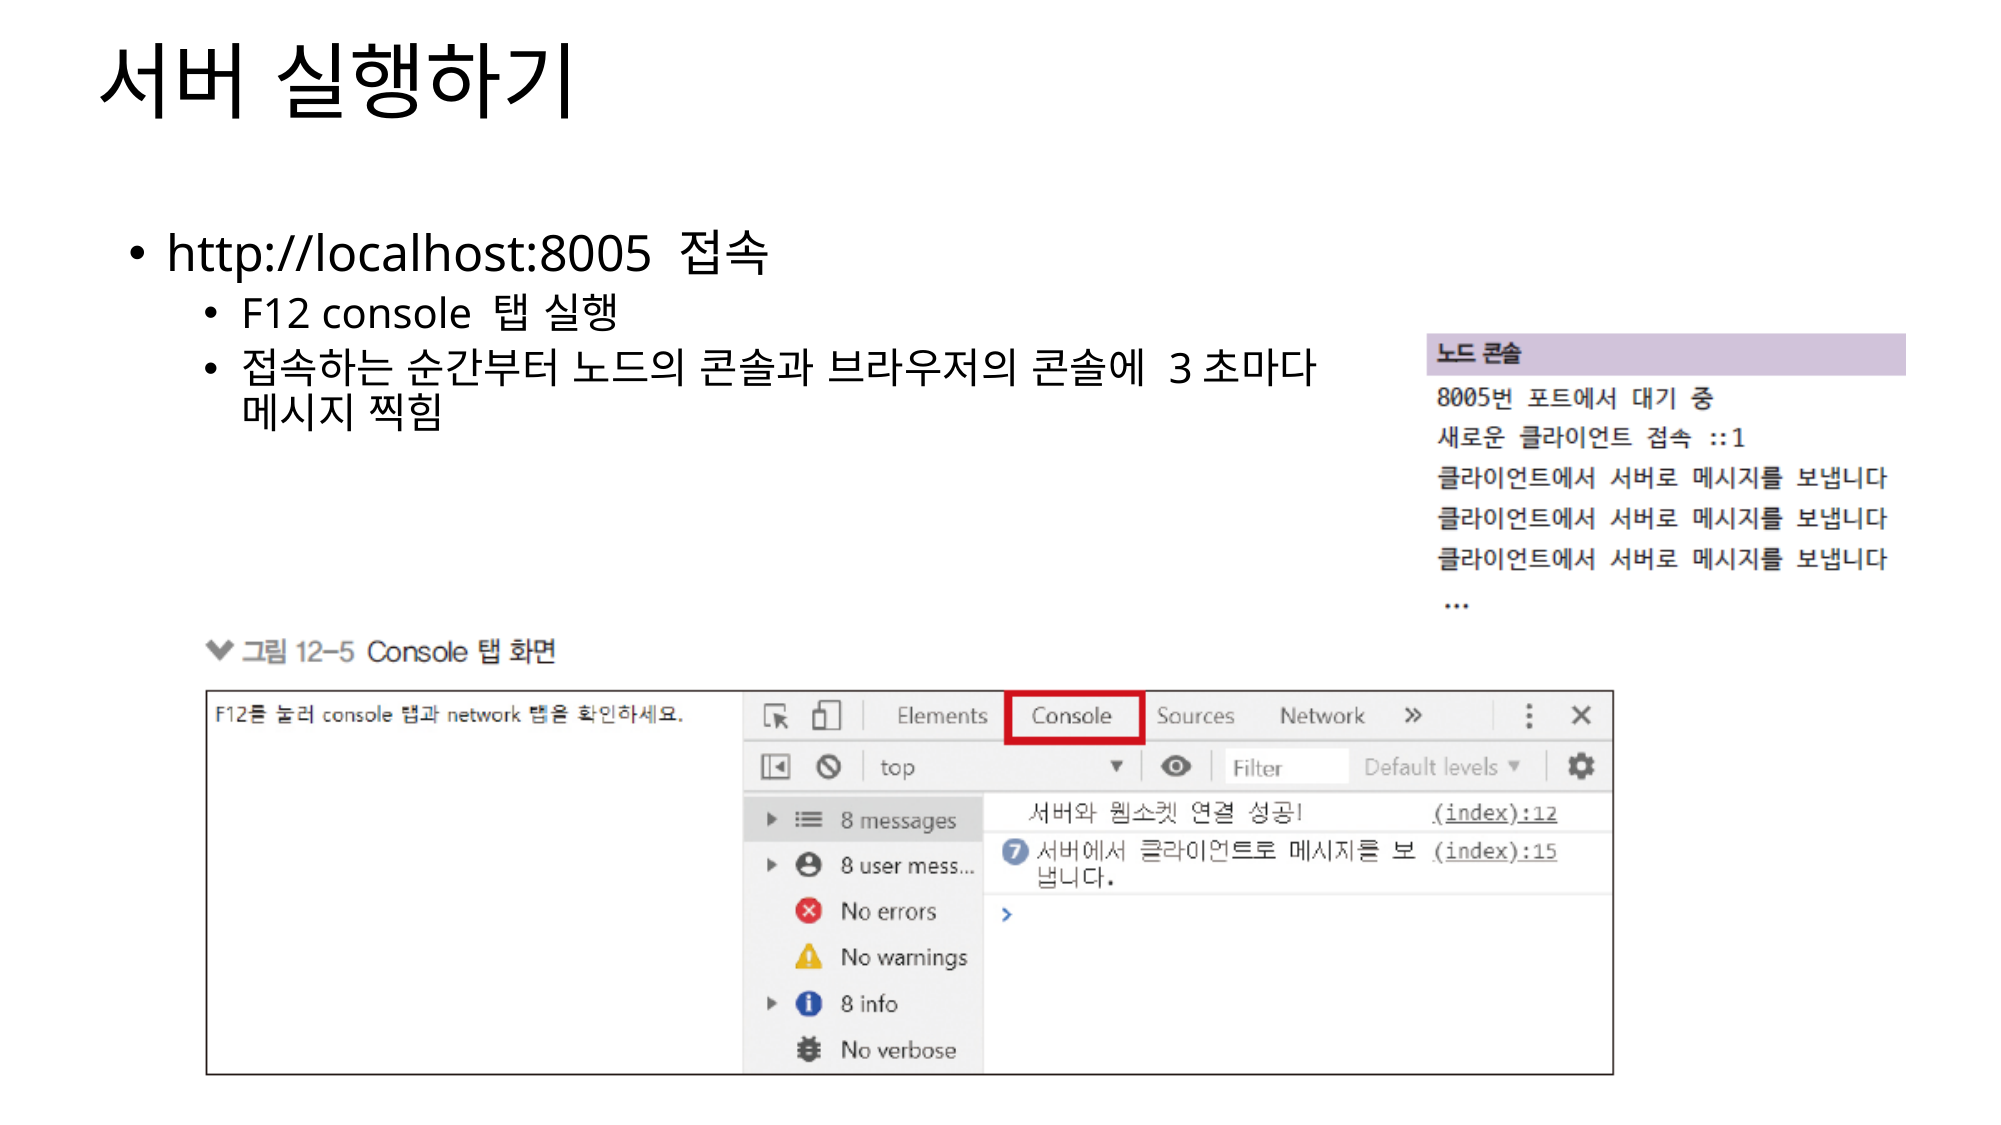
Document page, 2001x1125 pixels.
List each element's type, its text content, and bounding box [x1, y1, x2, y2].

text_box http://localhost:8005 접속 F12 console 탭 실행 접속하는 순간부터 노드의 콘솔과 브라우저의 콘솔에 3초마다 메시지 찍힘 [113, 220, 1444, 1035]
text_box 서버 실행하기 [82, 33, 1808, 251]
picture [196, 327, 1906, 1084]
